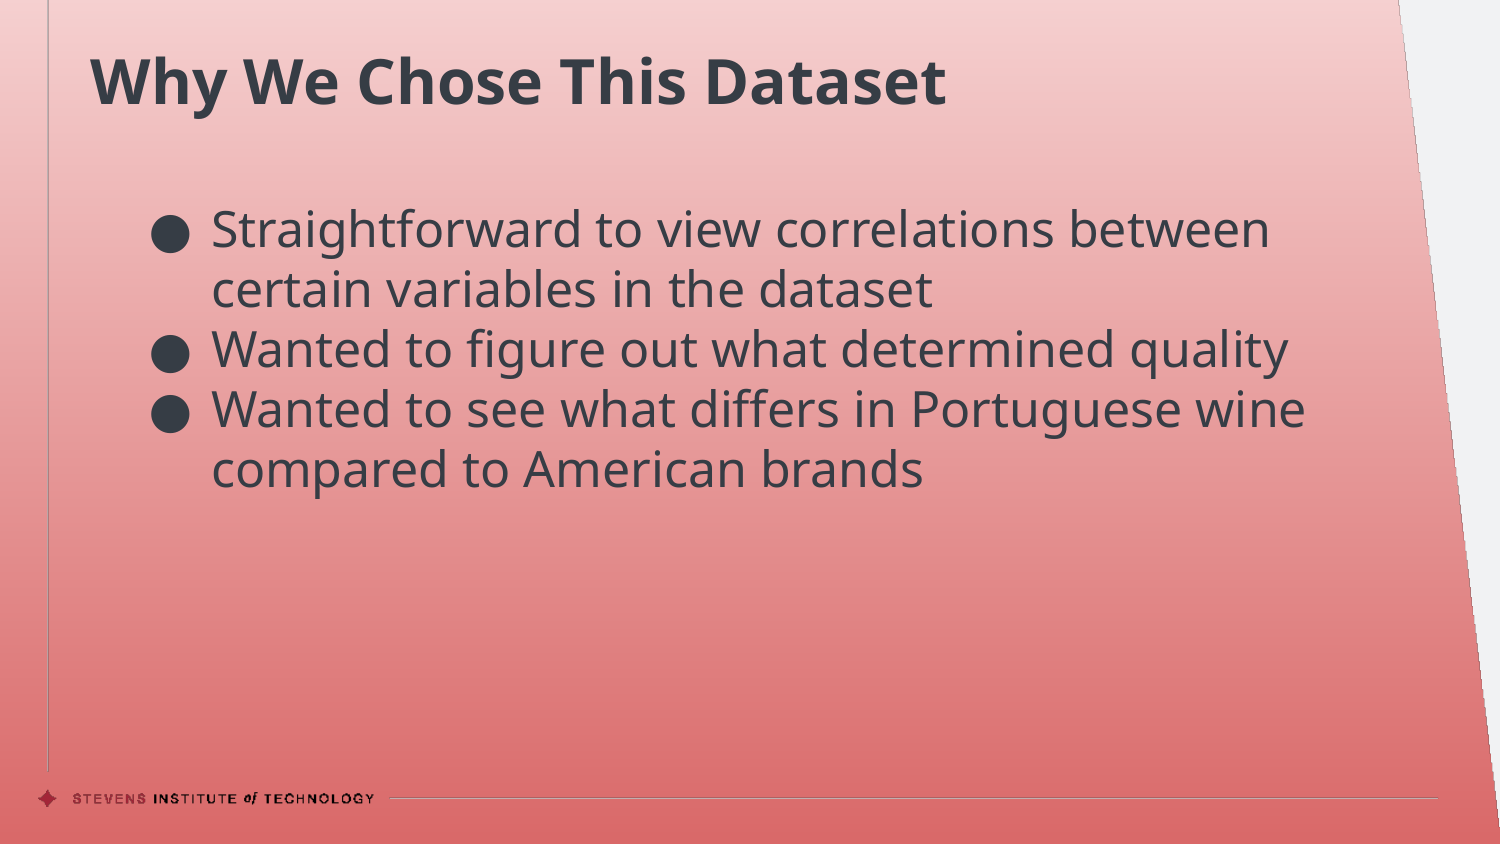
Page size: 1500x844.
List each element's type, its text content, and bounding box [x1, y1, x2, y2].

title Why We Chose This Dataset [79, 44, 1397, 208]
text_box Straightforward to view correlations between certain variables in the dataset Wanted to figure out what determined quality Wanted to see what differs in Portuguese wine compared to American brands [121, 182, 1397, 721]
picture [0, 0, 1500, 844]
